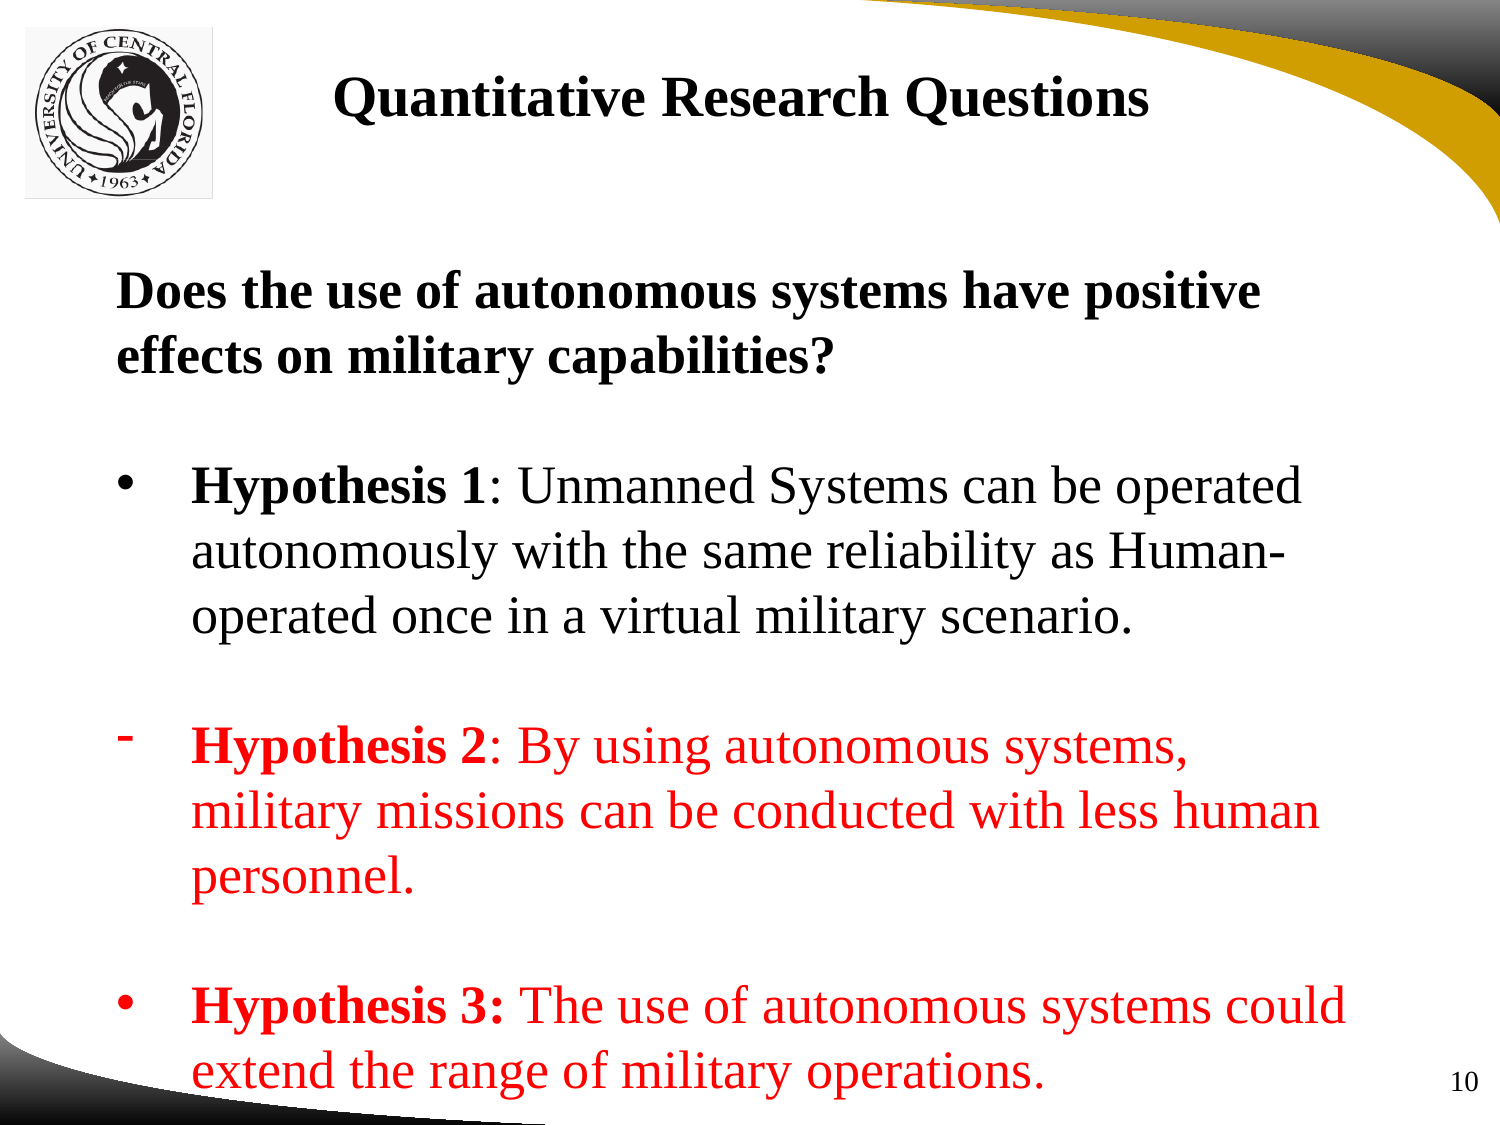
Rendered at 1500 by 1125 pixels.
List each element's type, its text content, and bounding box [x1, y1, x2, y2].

slide_number 10 [1181, 1054, 1495, 1125]
text_box Quantitative Research Questions [101, 50, 1382, 201]
text_box Does the use of autonomous systems have positive effects on military capabilities? Hypothesis 1: Unmanned Systems can be operated autonomously with the same reliability as Human-operated once in a virtual military scenario. Hypothesis 2: By using autonomous systems, military missions can be conducted with less human personnel. Hypothesis 3: The use of autonomous systems could extend the range of military operations. [101, 246, 1382, 1055]
picture [24, 26, 213, 199]
